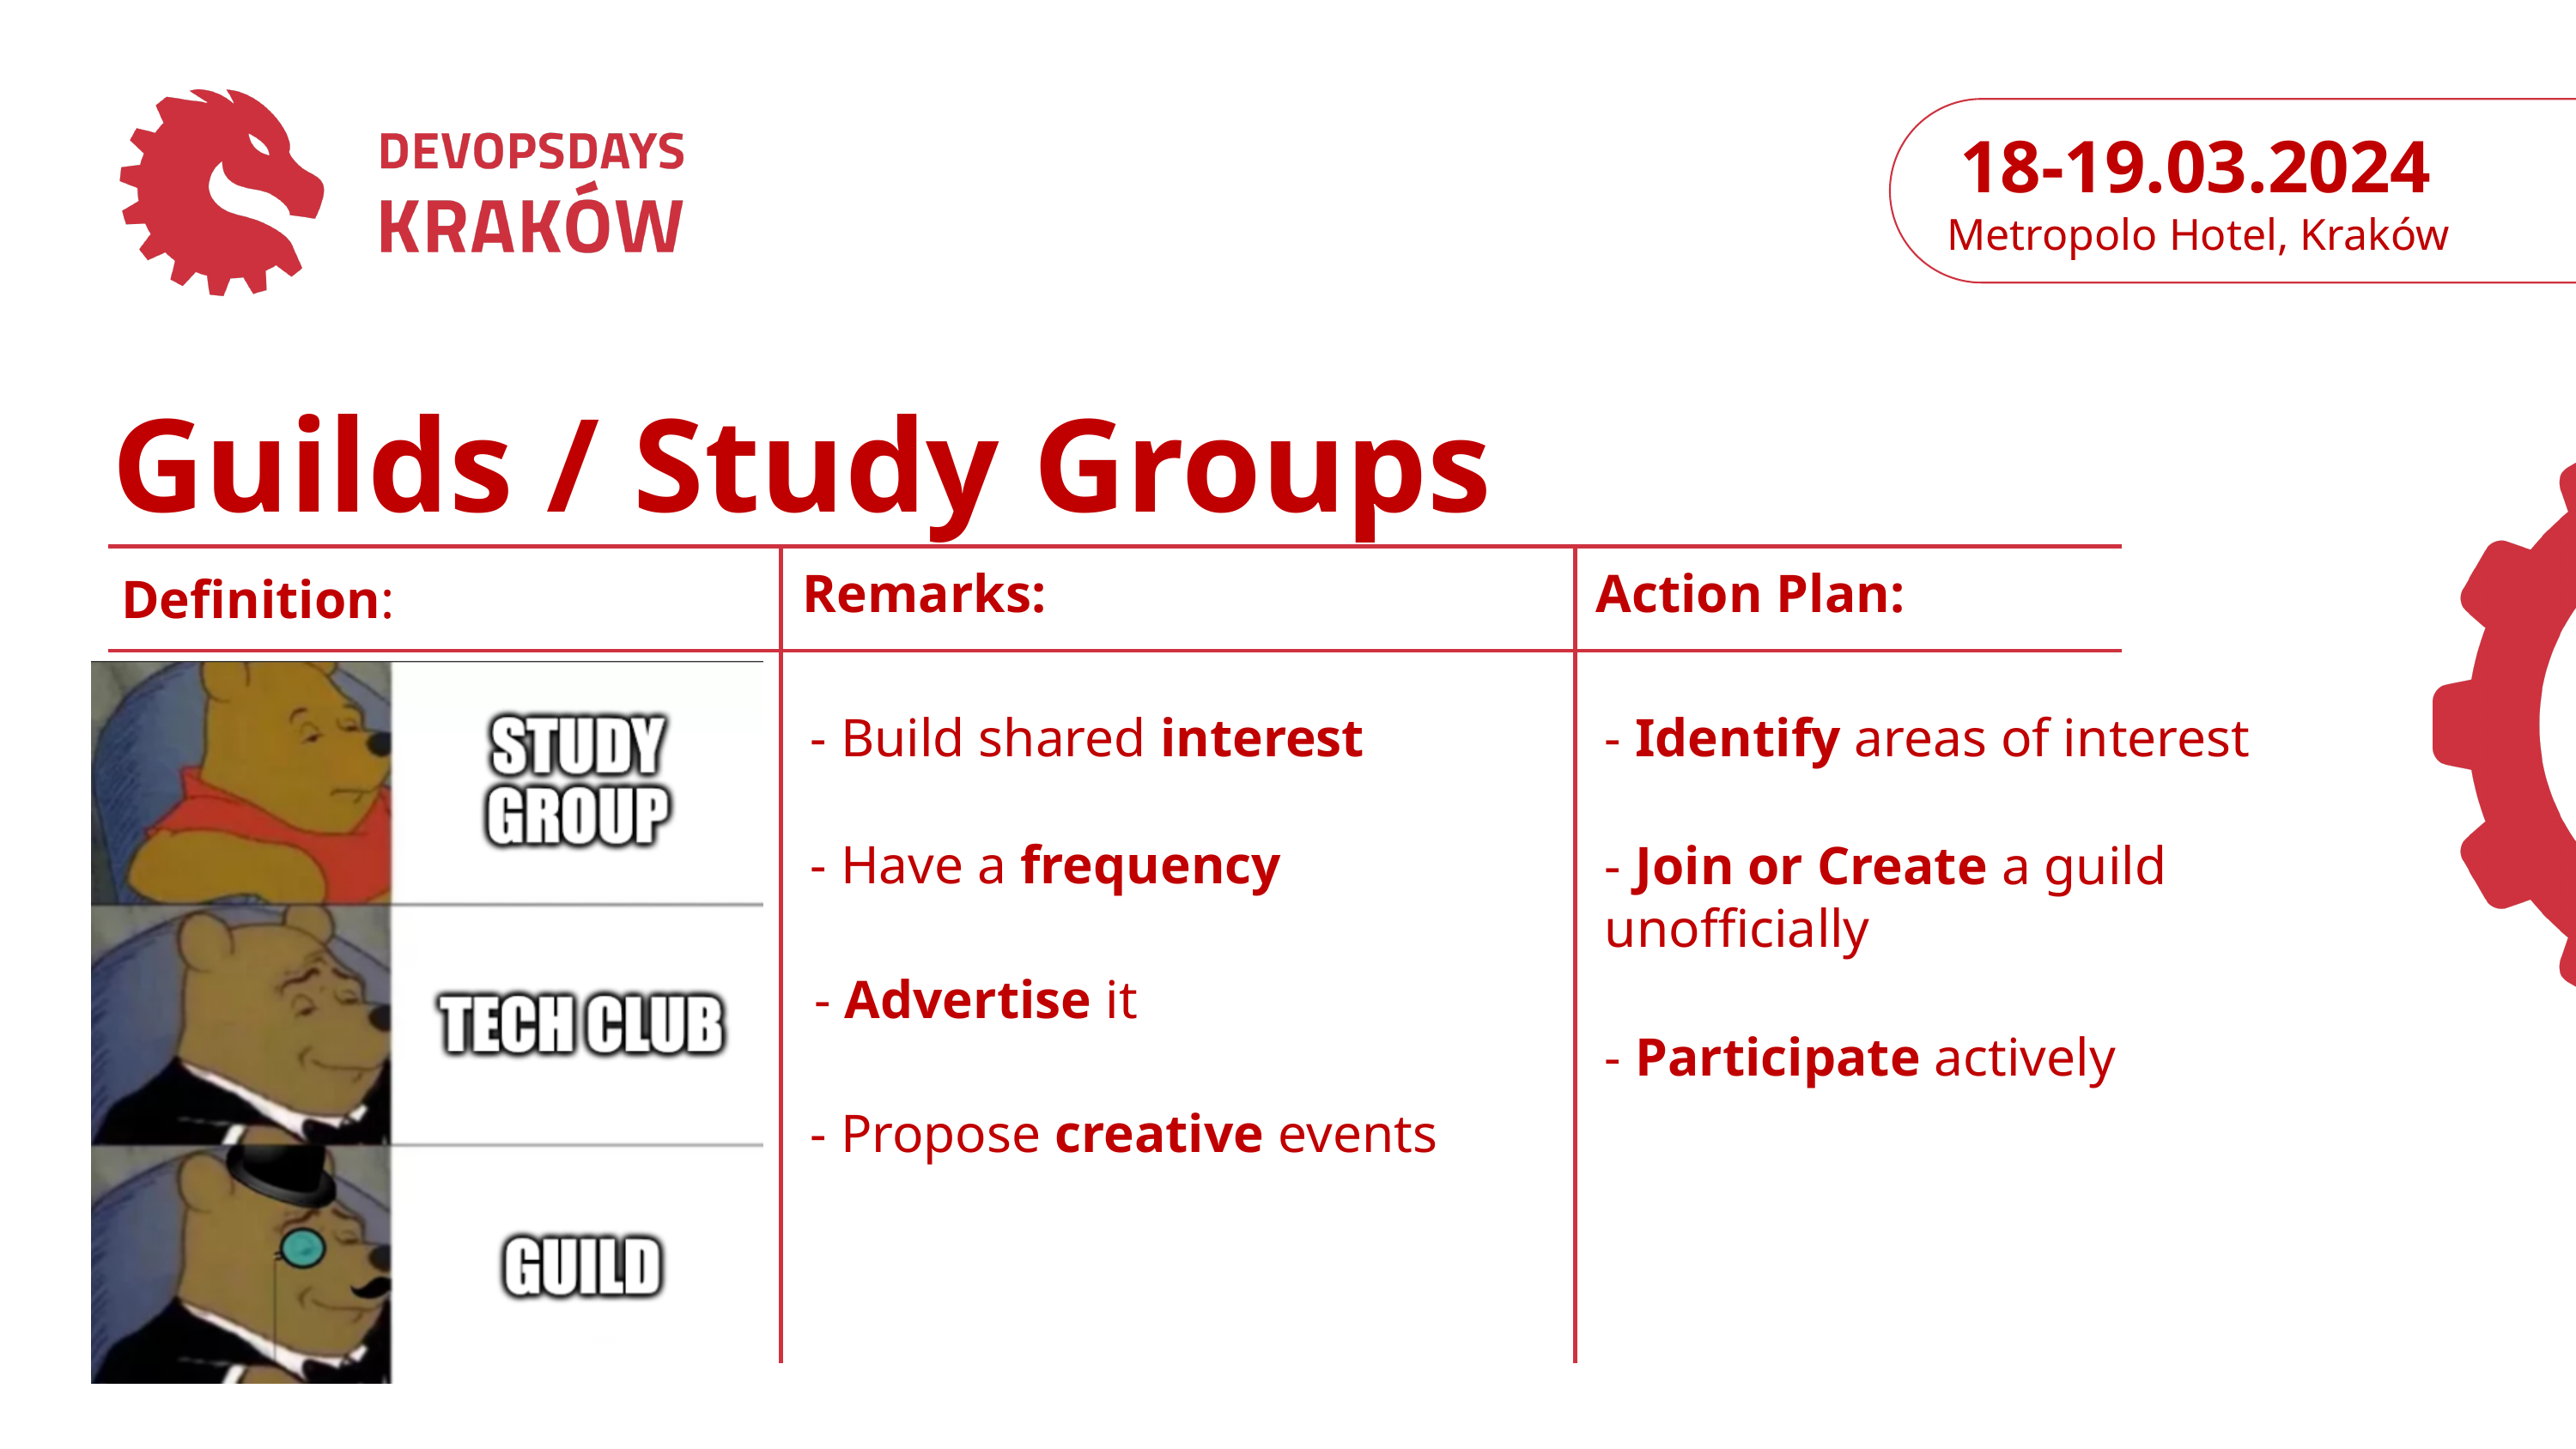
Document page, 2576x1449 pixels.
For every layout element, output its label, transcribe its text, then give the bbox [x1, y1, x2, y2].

text_box - Participate actively [1592, 1017, 2290, 1093]
text_box - Advertise it [801, 960, 1500, 1035]
picture [91, 661, 763, 1384]
text_box Remarks: [790, 555, 1074, 630]
picture [118, 89, 684, 296]
text_box Definition: [108, 652, 599, 661]
text_box - Build shared interest [798, 698, 1496, 774]
text_box Action Plan: [1583, 555, 1931, 630]
text_box - Propose creative events [798, 1094, 1496, 1170]
text_box - Have a frequency [798, 825, 1496, 900]
text_box - Join or Create a guild unofficially [1592, 827, 2290, 964]
text_box Definition: [108, 561, 599, 649]
text_box Guilds / Study Groups [99, 377, 2239, 545]
text_box - Identify areas of interest [1592, 698, 2290, 774]
picture [2433, 414, 2576, 1035]
